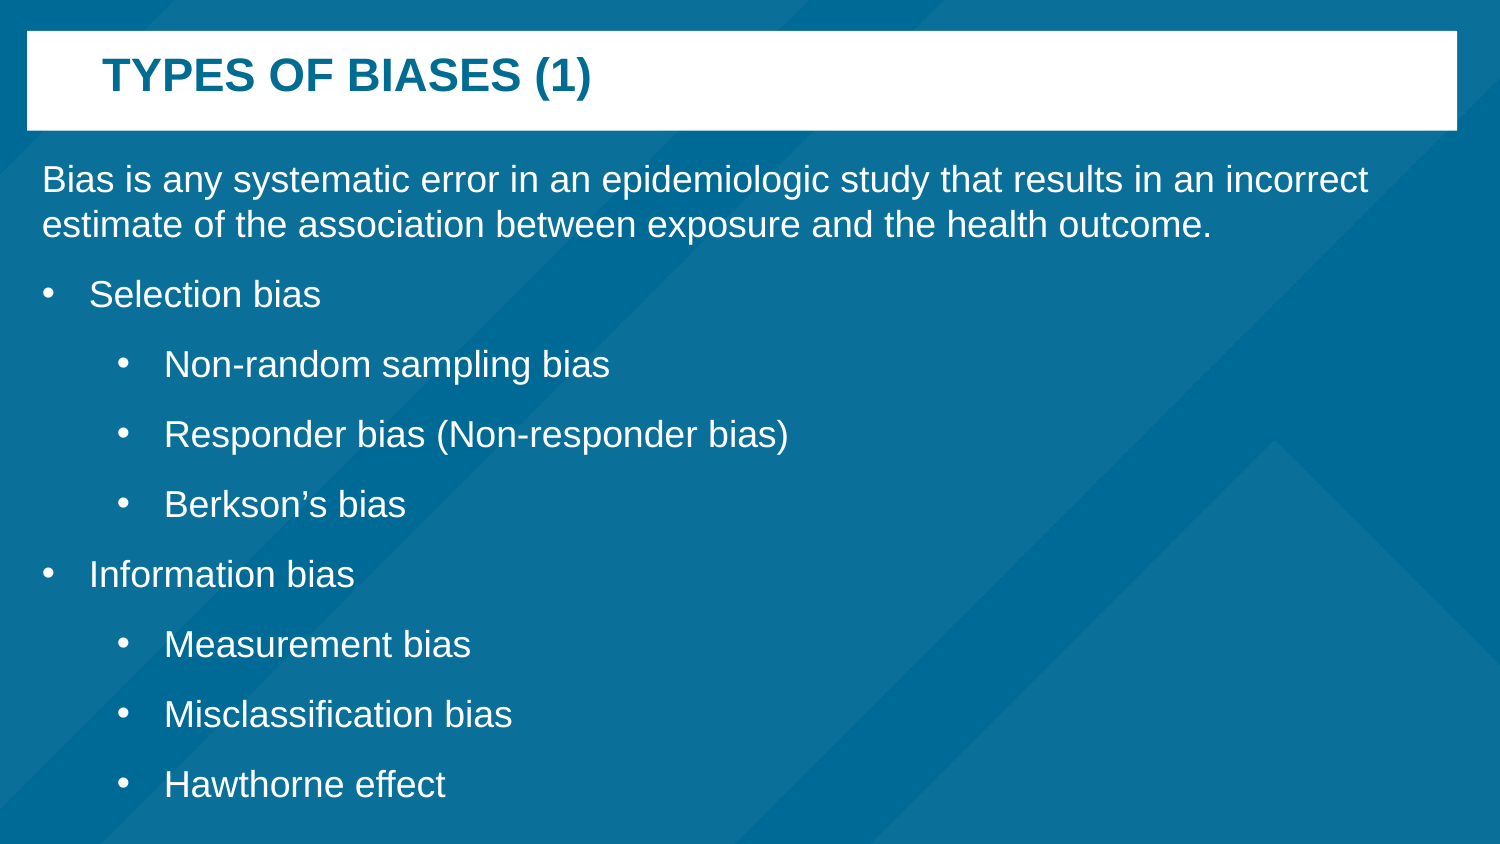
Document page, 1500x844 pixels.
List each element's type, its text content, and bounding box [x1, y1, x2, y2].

title Types of biases (1) [27, 30, 1458, 131]
text_box Bias is any systematic error in an epidemiologic study that results in an incorrect estimate of the association between exposure and the health outcome. Selection bias Non-random sampling bias Responder bias (Non-responder bias) Berkson’s bias Information bias Measurement bias Misclassification bias Hawthorne effect [27, 147, 1449, 813]
